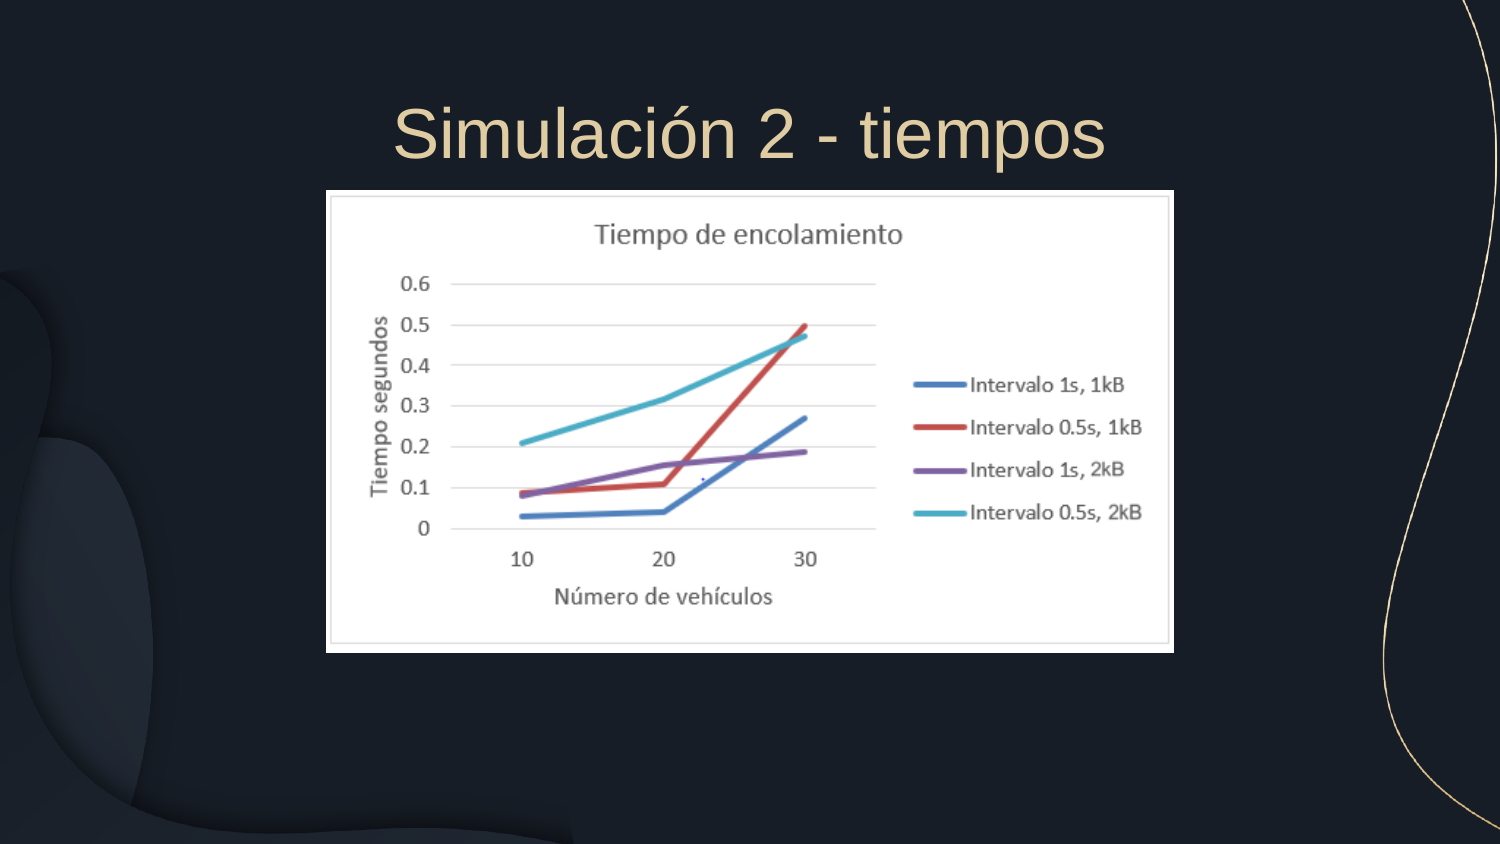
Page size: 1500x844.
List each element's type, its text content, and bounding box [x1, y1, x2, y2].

title Simulación 2 - tiempos [118, 72, 1382, 167]
picture [1359, 0, 1500, 844]
picture [0, 187, 1174, 844]
